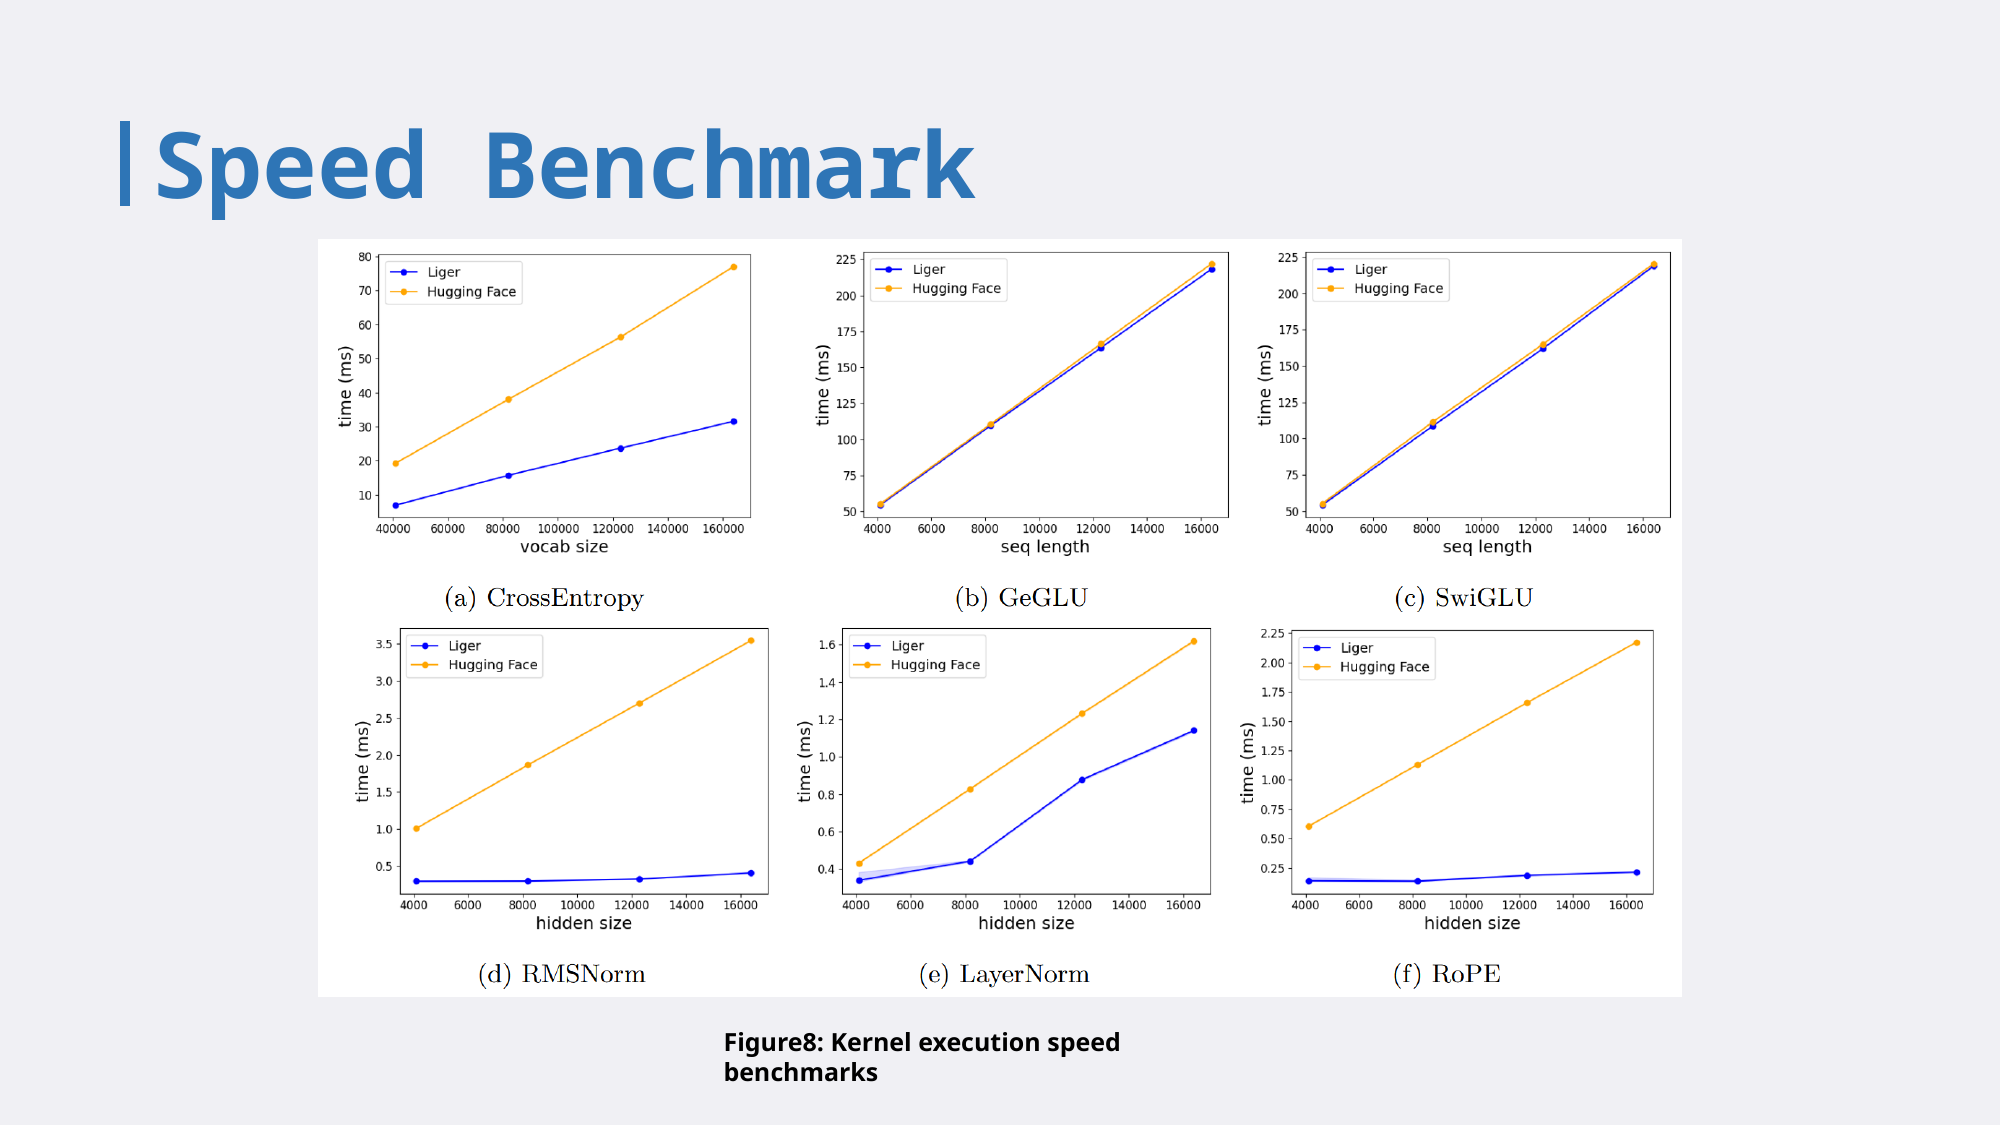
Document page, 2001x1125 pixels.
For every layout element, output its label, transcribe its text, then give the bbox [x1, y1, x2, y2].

picture [318, 239, 1682, 997]
title Speed Benchmark [137, 59, 1863, 278]
text_box Figure8: Kernel execution speed benchmarks [708, 1019, 1292, 1095]
